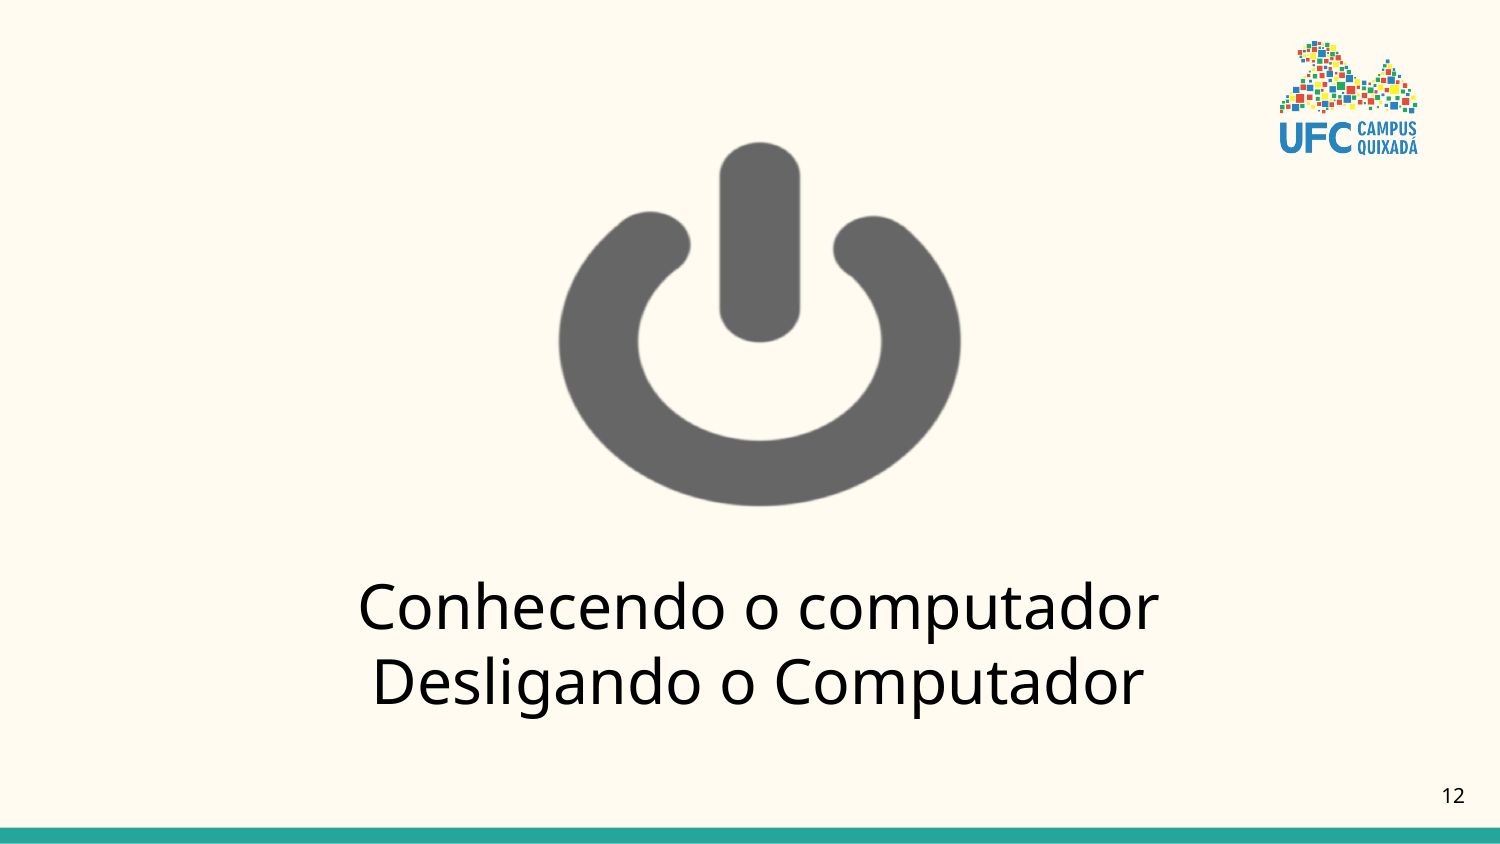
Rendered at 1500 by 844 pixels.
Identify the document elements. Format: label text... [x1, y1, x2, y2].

picture [1236, 19, 1456, 175]
picture [556, 140, 963, 508]
slide_number ‹#› [1389, 764, 1480, 830]
text_box Conhecendo o computador Desligando o Computador [255, 552, 1264, 765]
